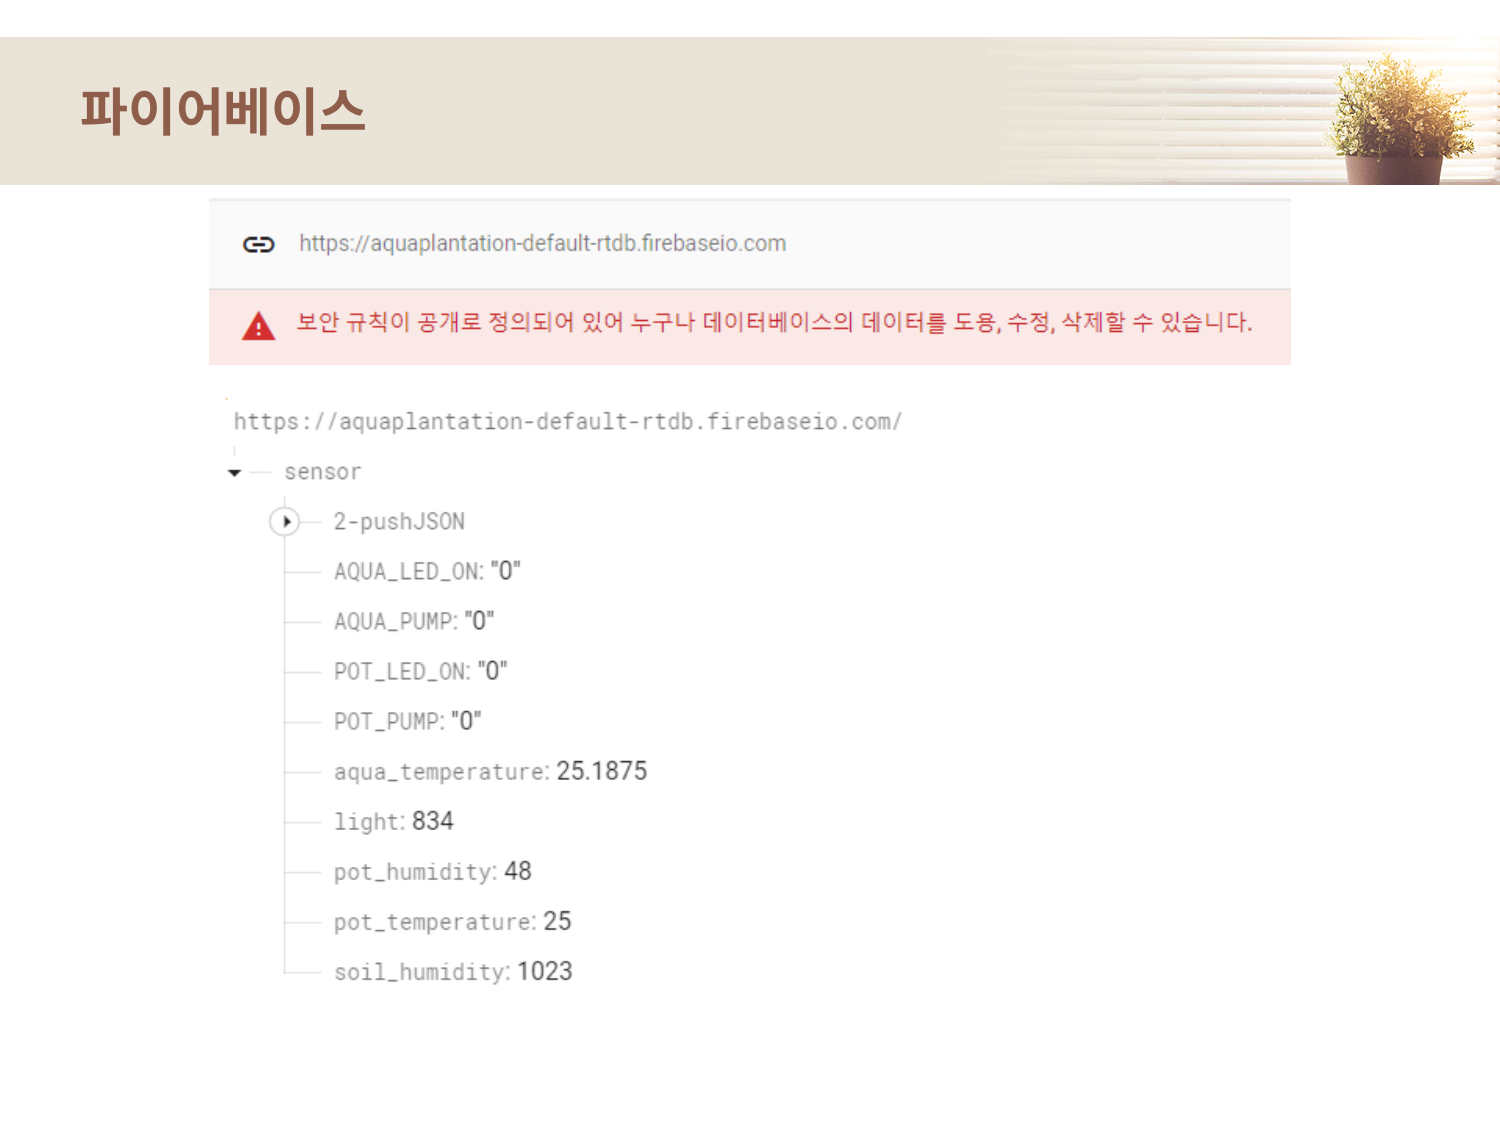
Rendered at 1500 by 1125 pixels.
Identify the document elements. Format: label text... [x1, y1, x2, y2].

title 파이어베이스 [65, 45, 1449, 177]
picture [0, 0, 1500, 1125]
